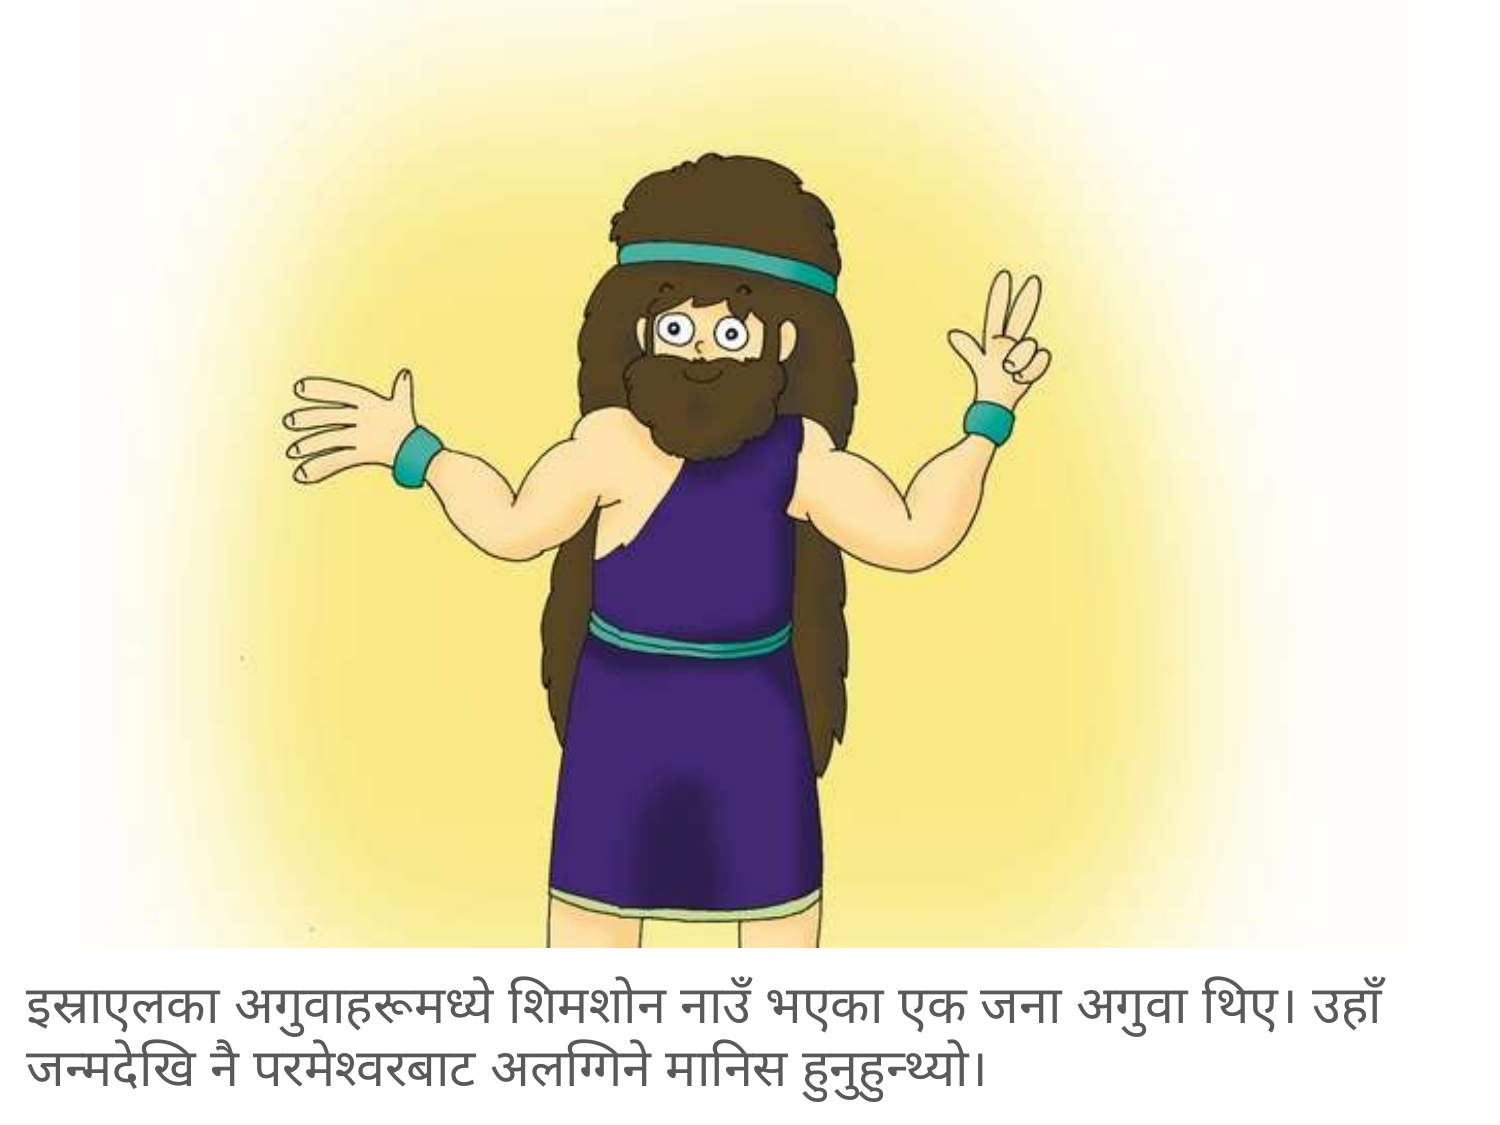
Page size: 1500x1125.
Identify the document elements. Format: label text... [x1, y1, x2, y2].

text_box इस्राएलका अगुवाहरूमध्ये शिमशोन नाउँ भएका एक जना अगुवा थिए। उहाँ जन्मदेखि नै परमेश्‍वरबाट अलग्गिने मानिस हुनुहुन्थ्यो। [11, 964, 1483, 1104]
picture [76, 0, 1418, 948]
